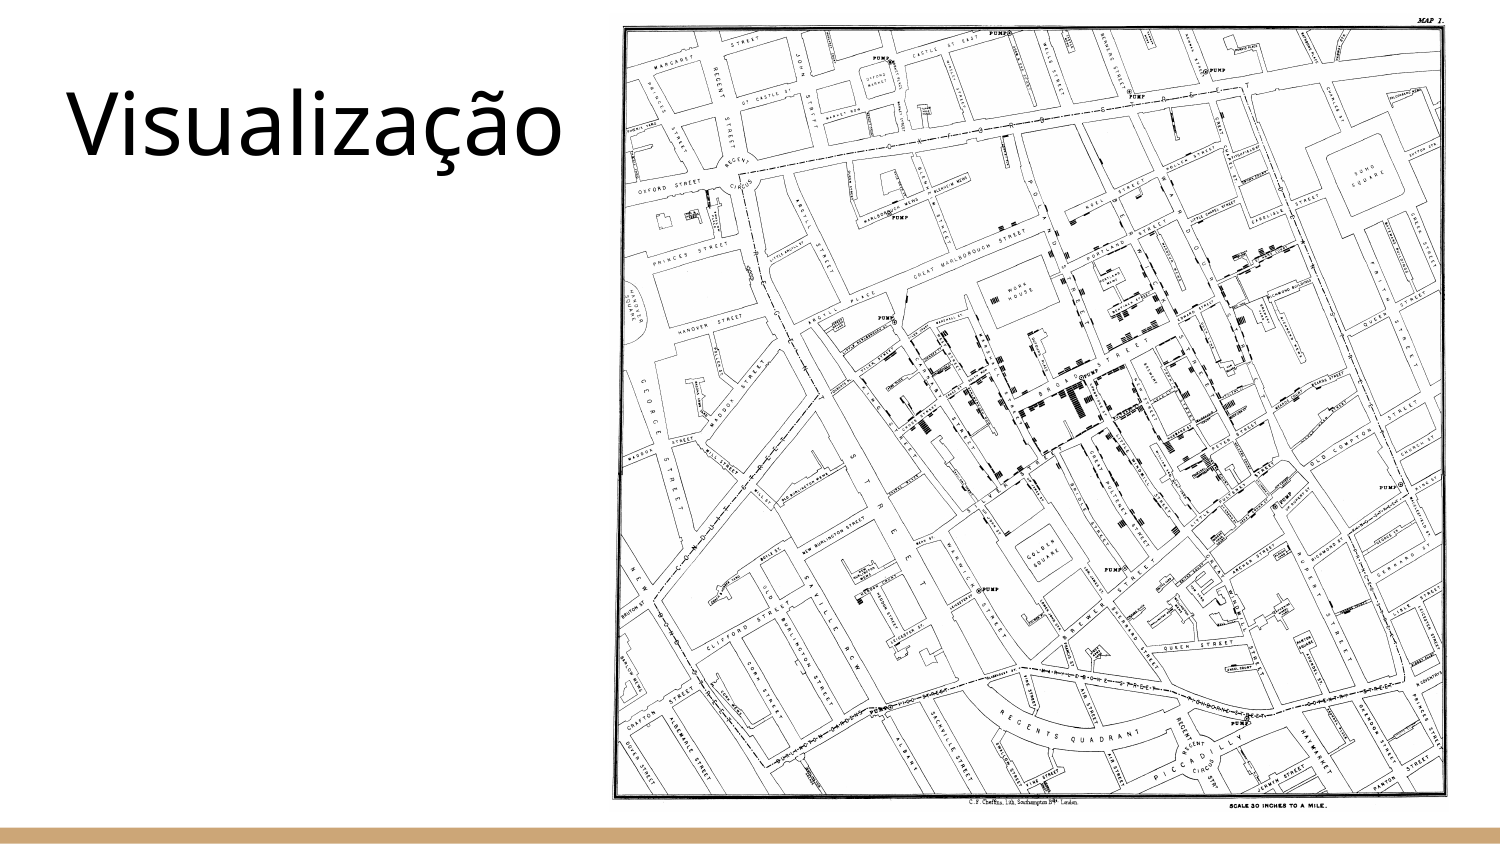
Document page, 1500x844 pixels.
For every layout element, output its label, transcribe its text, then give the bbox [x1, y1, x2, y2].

title Visualização [51, 51, 604, 189]
picture [609, 13, 1450, 812]
